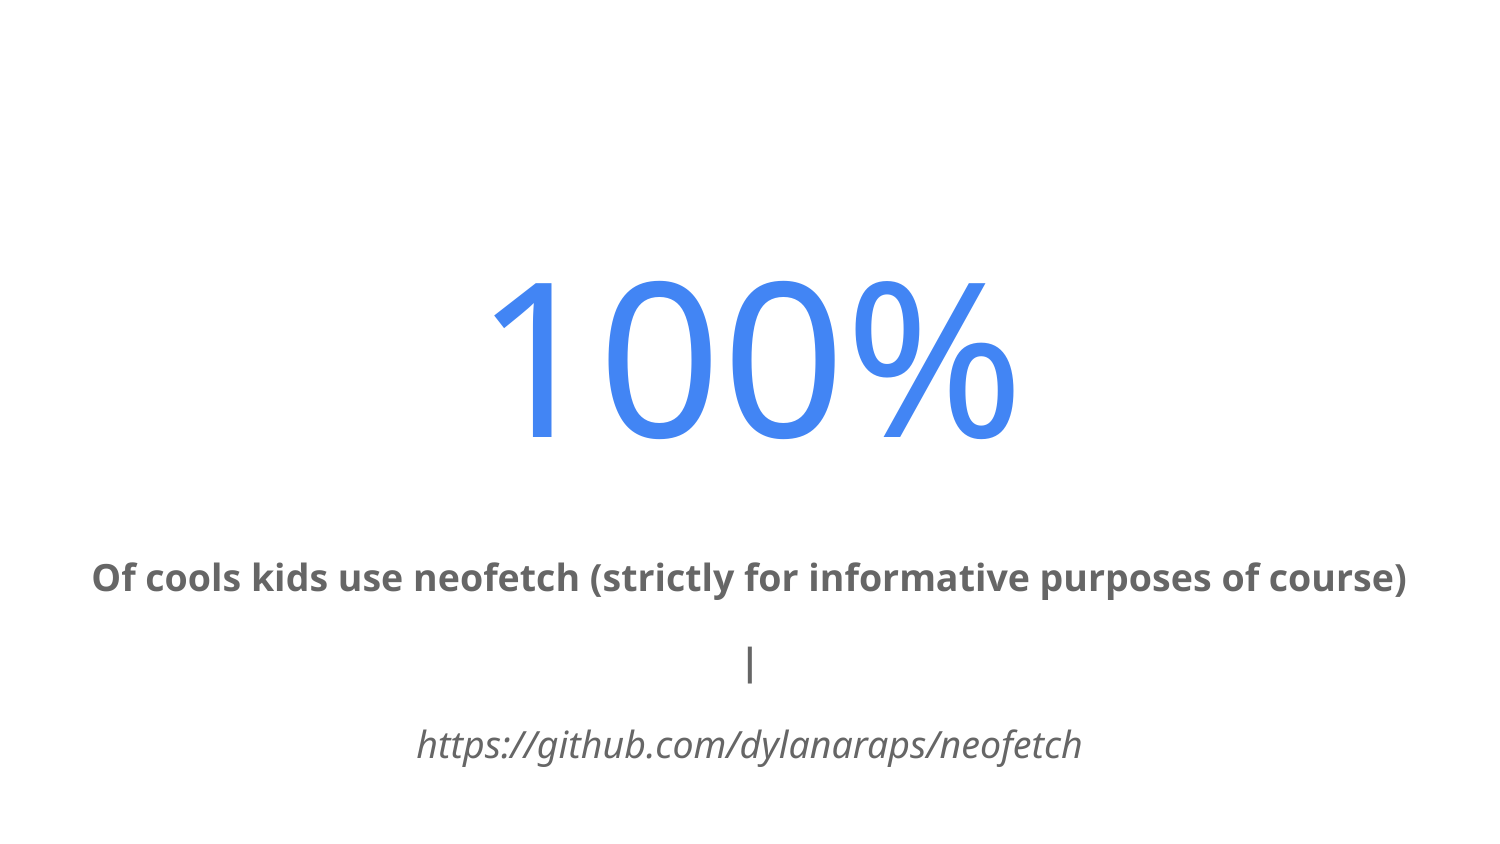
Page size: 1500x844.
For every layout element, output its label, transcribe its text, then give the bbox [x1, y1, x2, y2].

title 100% [51, 191, 1449, 517]
list Of cools kids use neofetch (strictly for informative purposes of course) | https://github.com/dylanaraps/neofetch [51, 528, 1449, 801]
